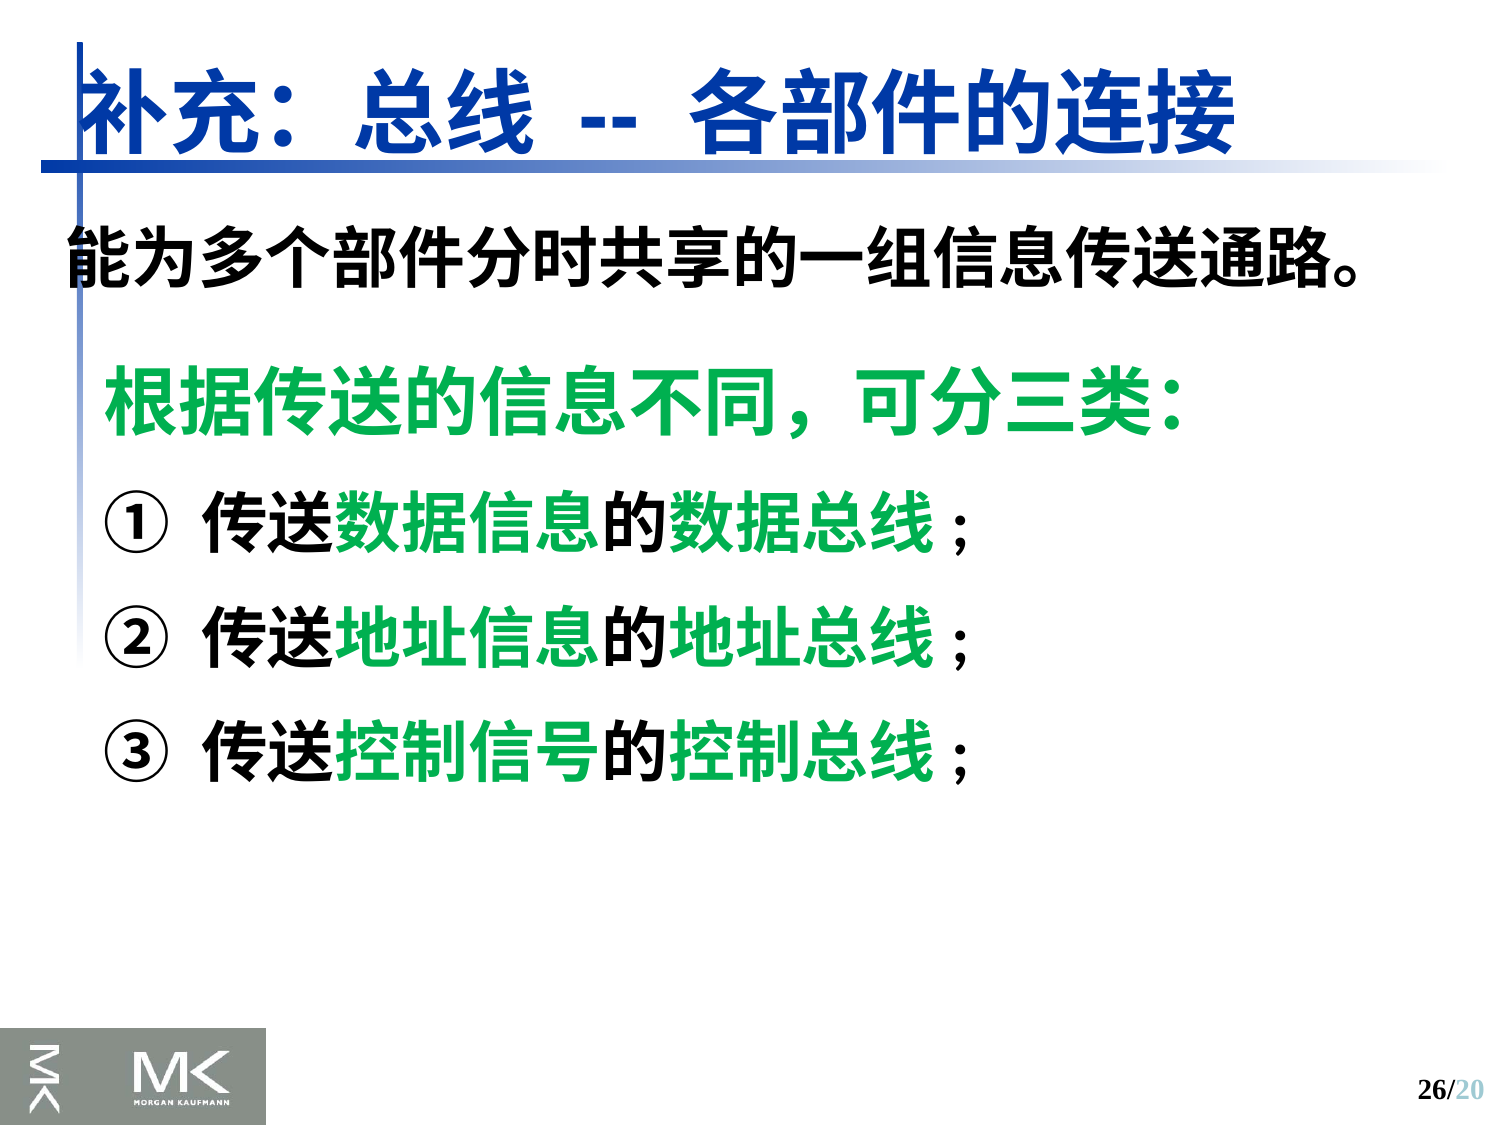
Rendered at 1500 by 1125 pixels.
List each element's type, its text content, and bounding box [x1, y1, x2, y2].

text_box 补充：总线 -- 各部件的连接 [62, 47, 1471, 173]
text_box 根据传送的信息不同，可分三类： ① 传送数据信息的数据总线; ② 传送地址信息的地址总线; ③ 传送控制信号的控制总线; [88, 338, 1390, 798]
slide_number 26/20 [1187, 1050, 1500, 1125]
text_box 能为多个部件分时共享的一组信息传送通路。 [50, 207, 1500, 303]
picture [0, 1028, 266, 1125]
